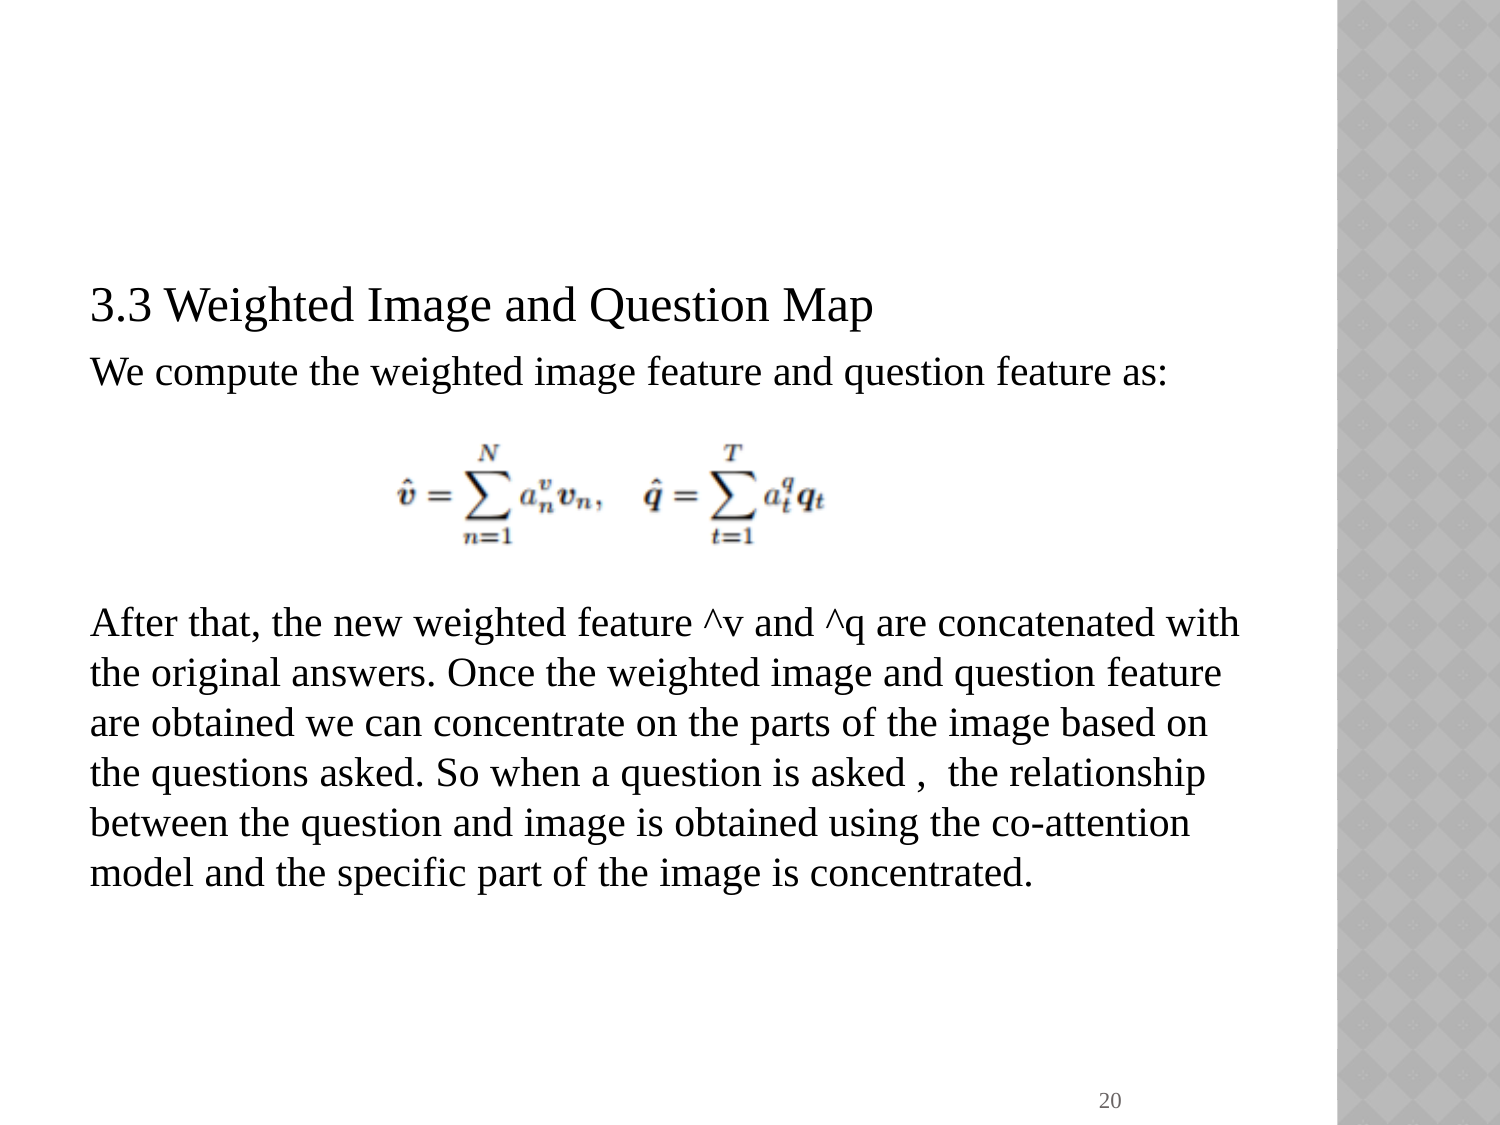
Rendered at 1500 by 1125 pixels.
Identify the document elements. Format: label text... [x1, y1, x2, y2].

list 3.3 Weighted Image and Question Map We compute the weighted image feature and question feature as: After that, the new weighted feature ^v and ^q are concatenated with the original answers. Once the weighted image and question feature are obtained we can concentrate on the parts of the image based on the questions asked. So when a question is asked , the relationship between the question and image is obtained using the co-attention model and the specific part of the image is concentrated. [75, 264, 1263, 1059]
picture [355, 420, 881, 575]
slide_number 20 [1025, 1075, 1122, 1113]
